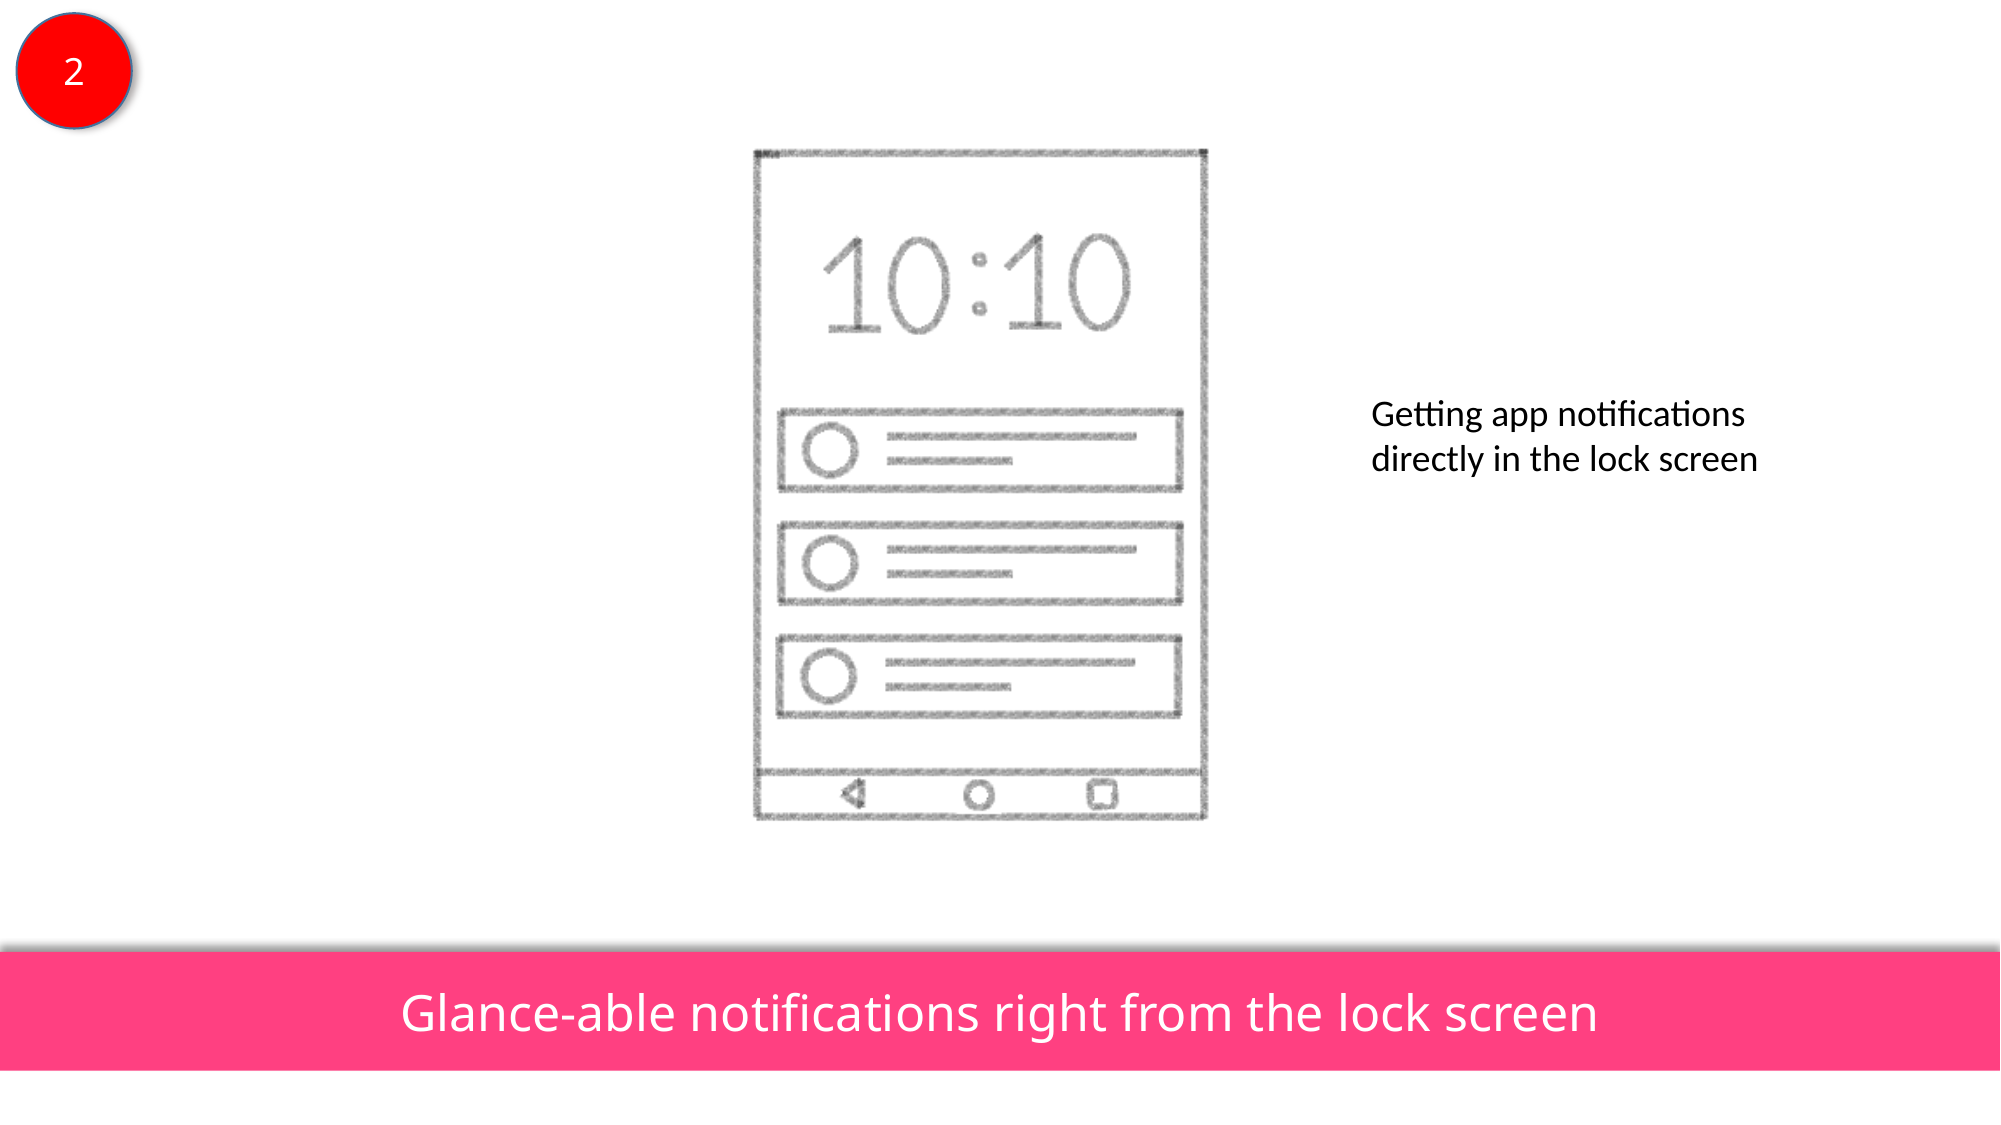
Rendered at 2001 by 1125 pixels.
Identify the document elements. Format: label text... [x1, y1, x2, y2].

text_box Glance-able notifications right from the lock screen [0, 951, 2000, 1072]
text_box Getting app notifications directly in the lock screen [1356, 381, 1827, 486]
picture [723, 108, 1235, 861]
text_box 2 [15, 12, 133, 130]
